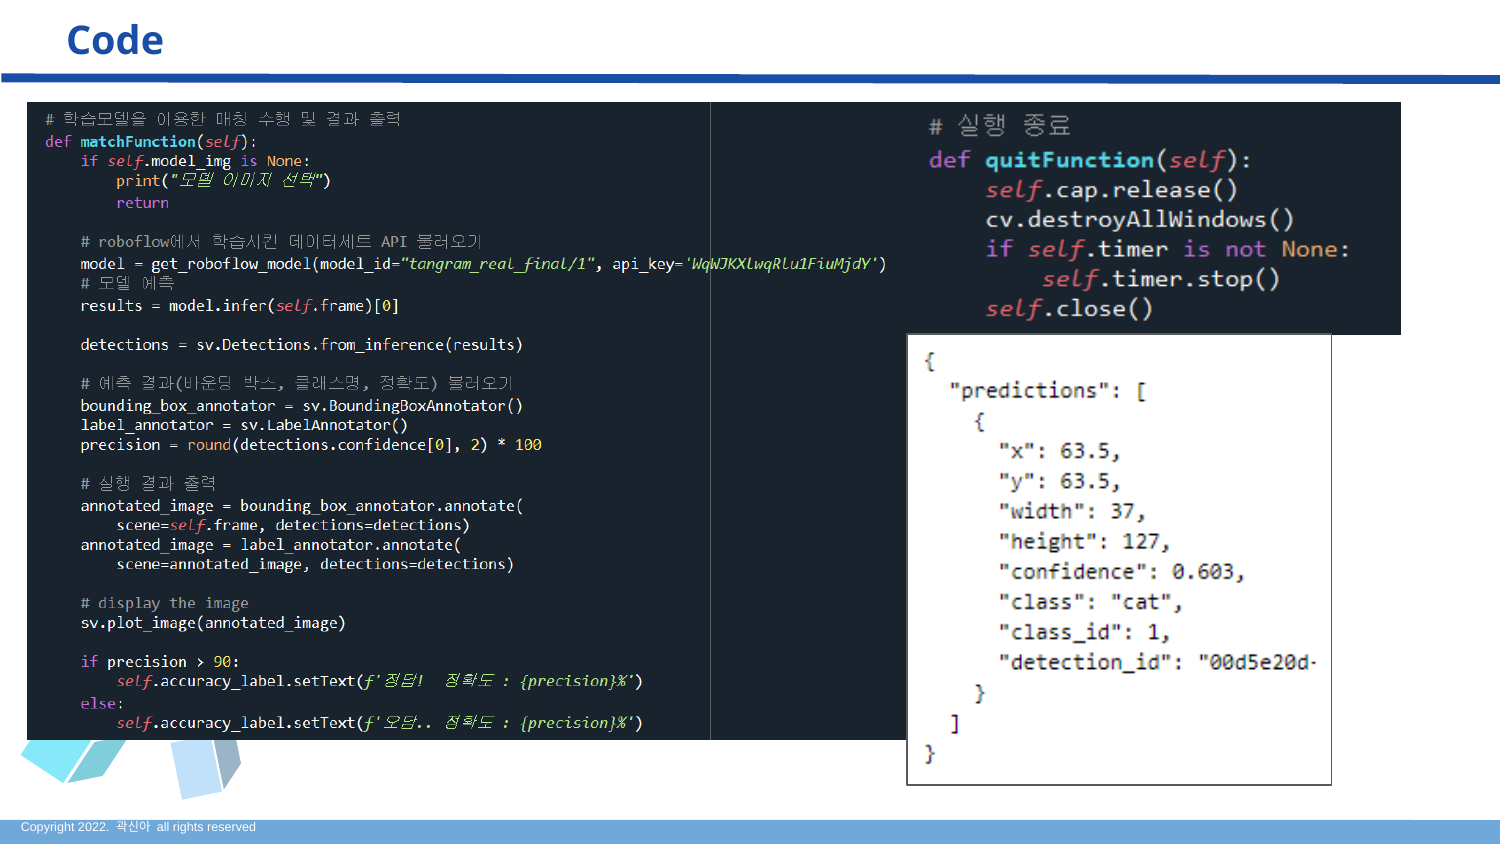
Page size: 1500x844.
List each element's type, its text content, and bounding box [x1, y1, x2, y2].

title Code [51, 0, 1449, 78]
picture [27, 101, 1401, 785]
